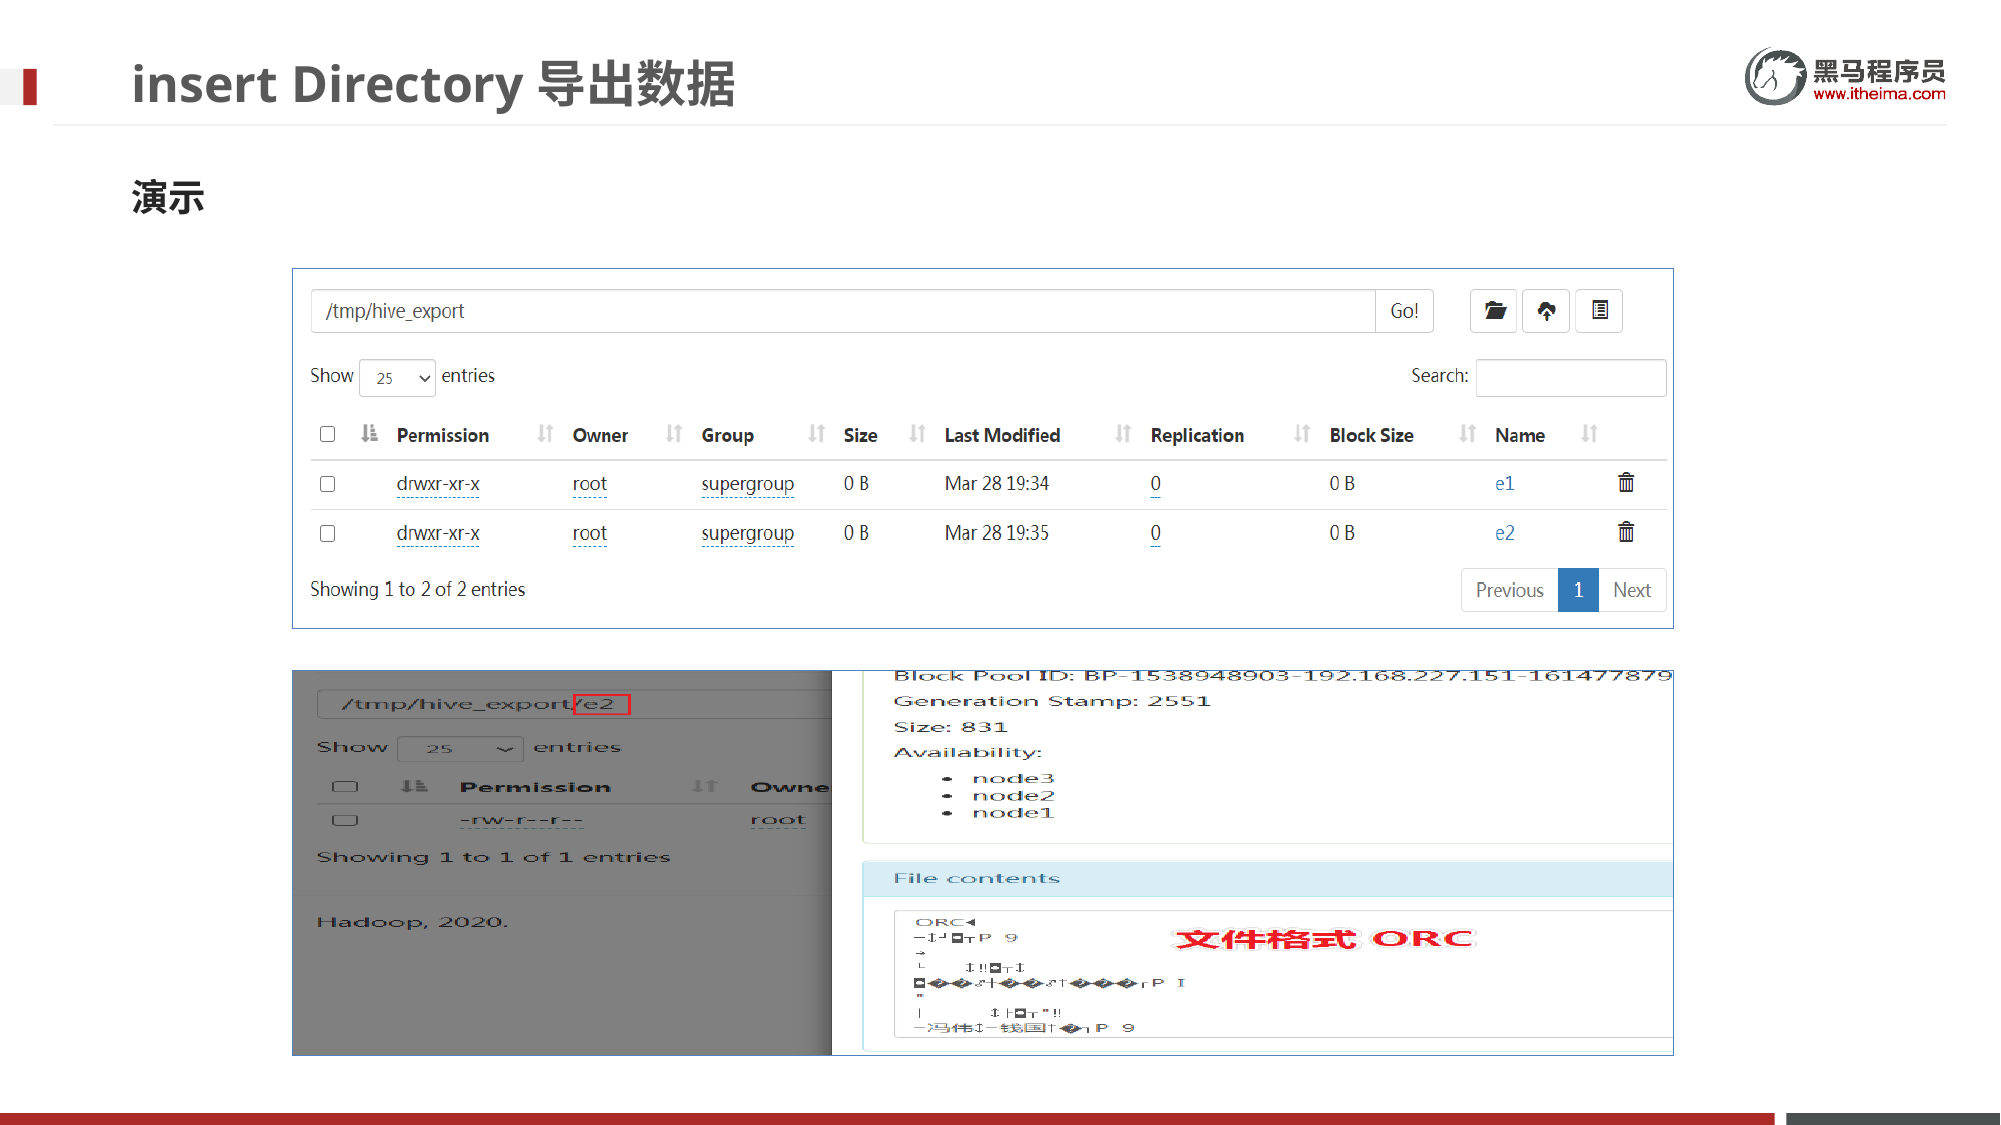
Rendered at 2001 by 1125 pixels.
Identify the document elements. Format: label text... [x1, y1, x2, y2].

title insert Directory导出数据 [116, 40, 1556, 125]
picture [292, 268, 1674, 629]
list 演示 [116, 154, 1880, 239]
picture [1744, 46, 1946, 106]
picture [292, 669, 1674, 1056]
